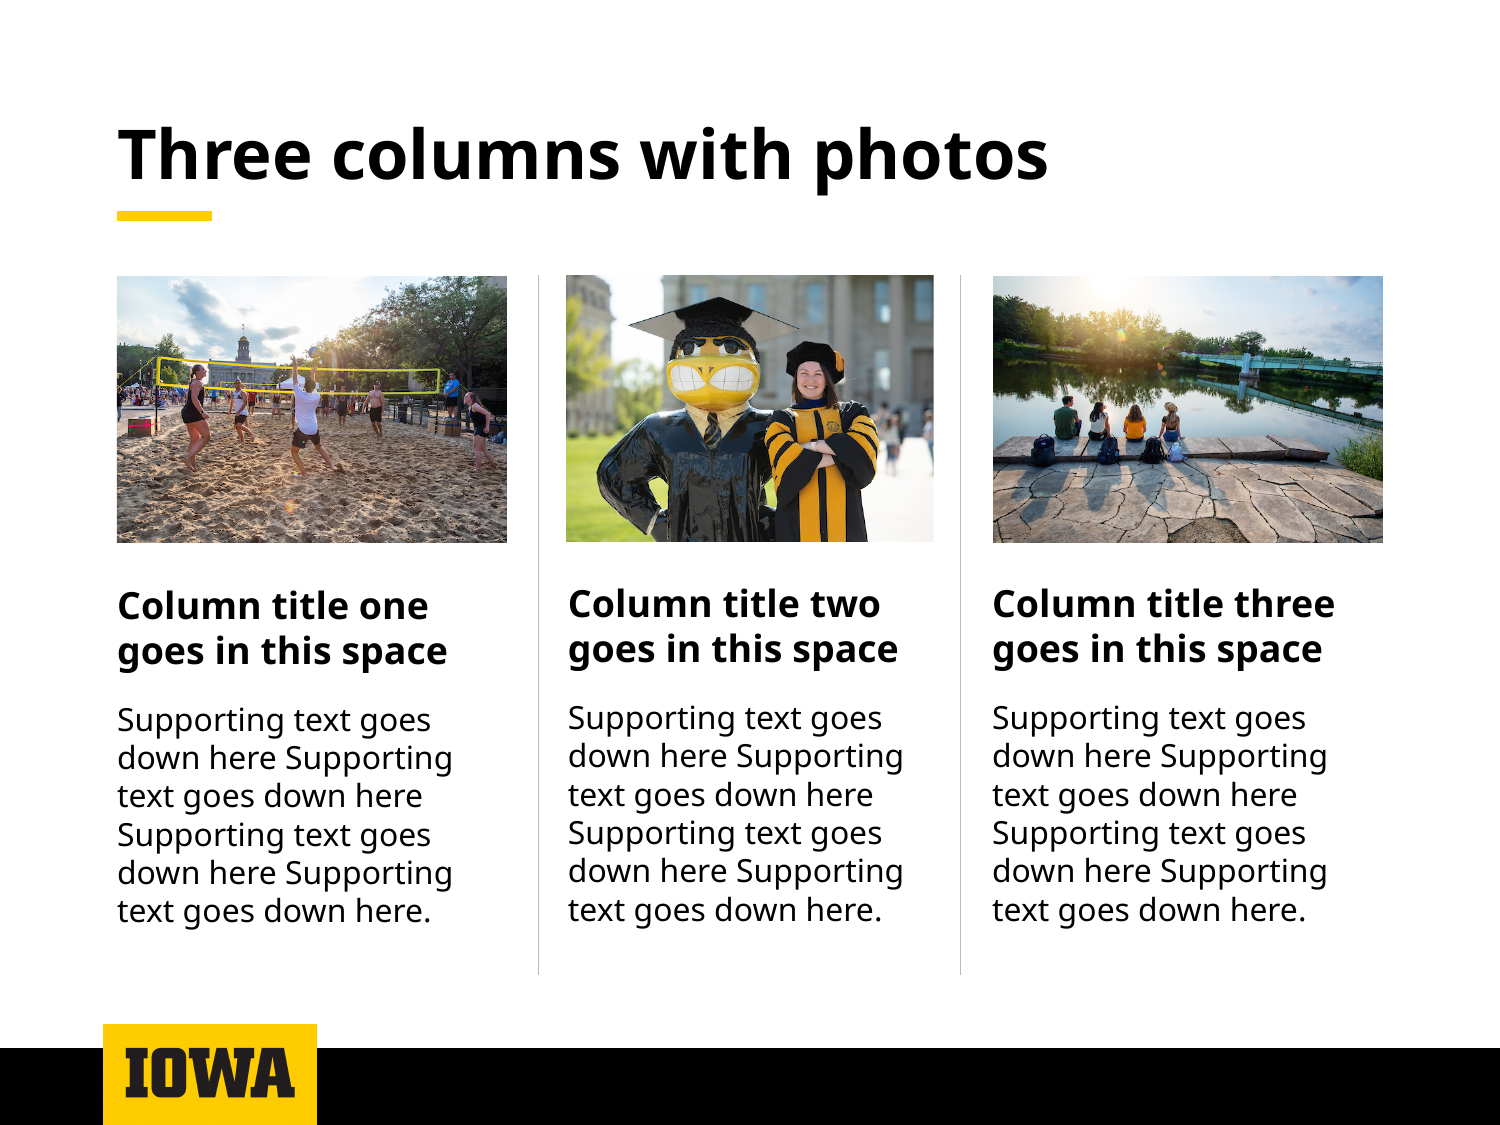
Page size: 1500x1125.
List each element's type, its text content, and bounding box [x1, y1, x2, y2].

picture [116, 276, 507, 543]
list Supporting text goes down here Supporting text goes down here Supporting text goes down here Supporting text goes down here. [567, 697, 934, 929]
picture [566, 275, 934, 542]
picture [993, 276, 1383, 543]
picture [103, 1024, 317, 1125]
list Supporting text goes down here Supporting text goes down here Supporting text goes down here Supporting text goes down here. [992, 697, 1382, 929]
list Column title two goes in this space [567, 580, 934, 697]
list Supporting text goes down here Supporting text goes down here Supporting text goes down here Supporting text goes down here. [117, 699, 507, 931]
title Three columns with photos [117, 86, 1383, 229]
list Column title one goes in this space [117, 582, 507, 699]
list Column title three goes in this space [992, 580, 1382, 697]
